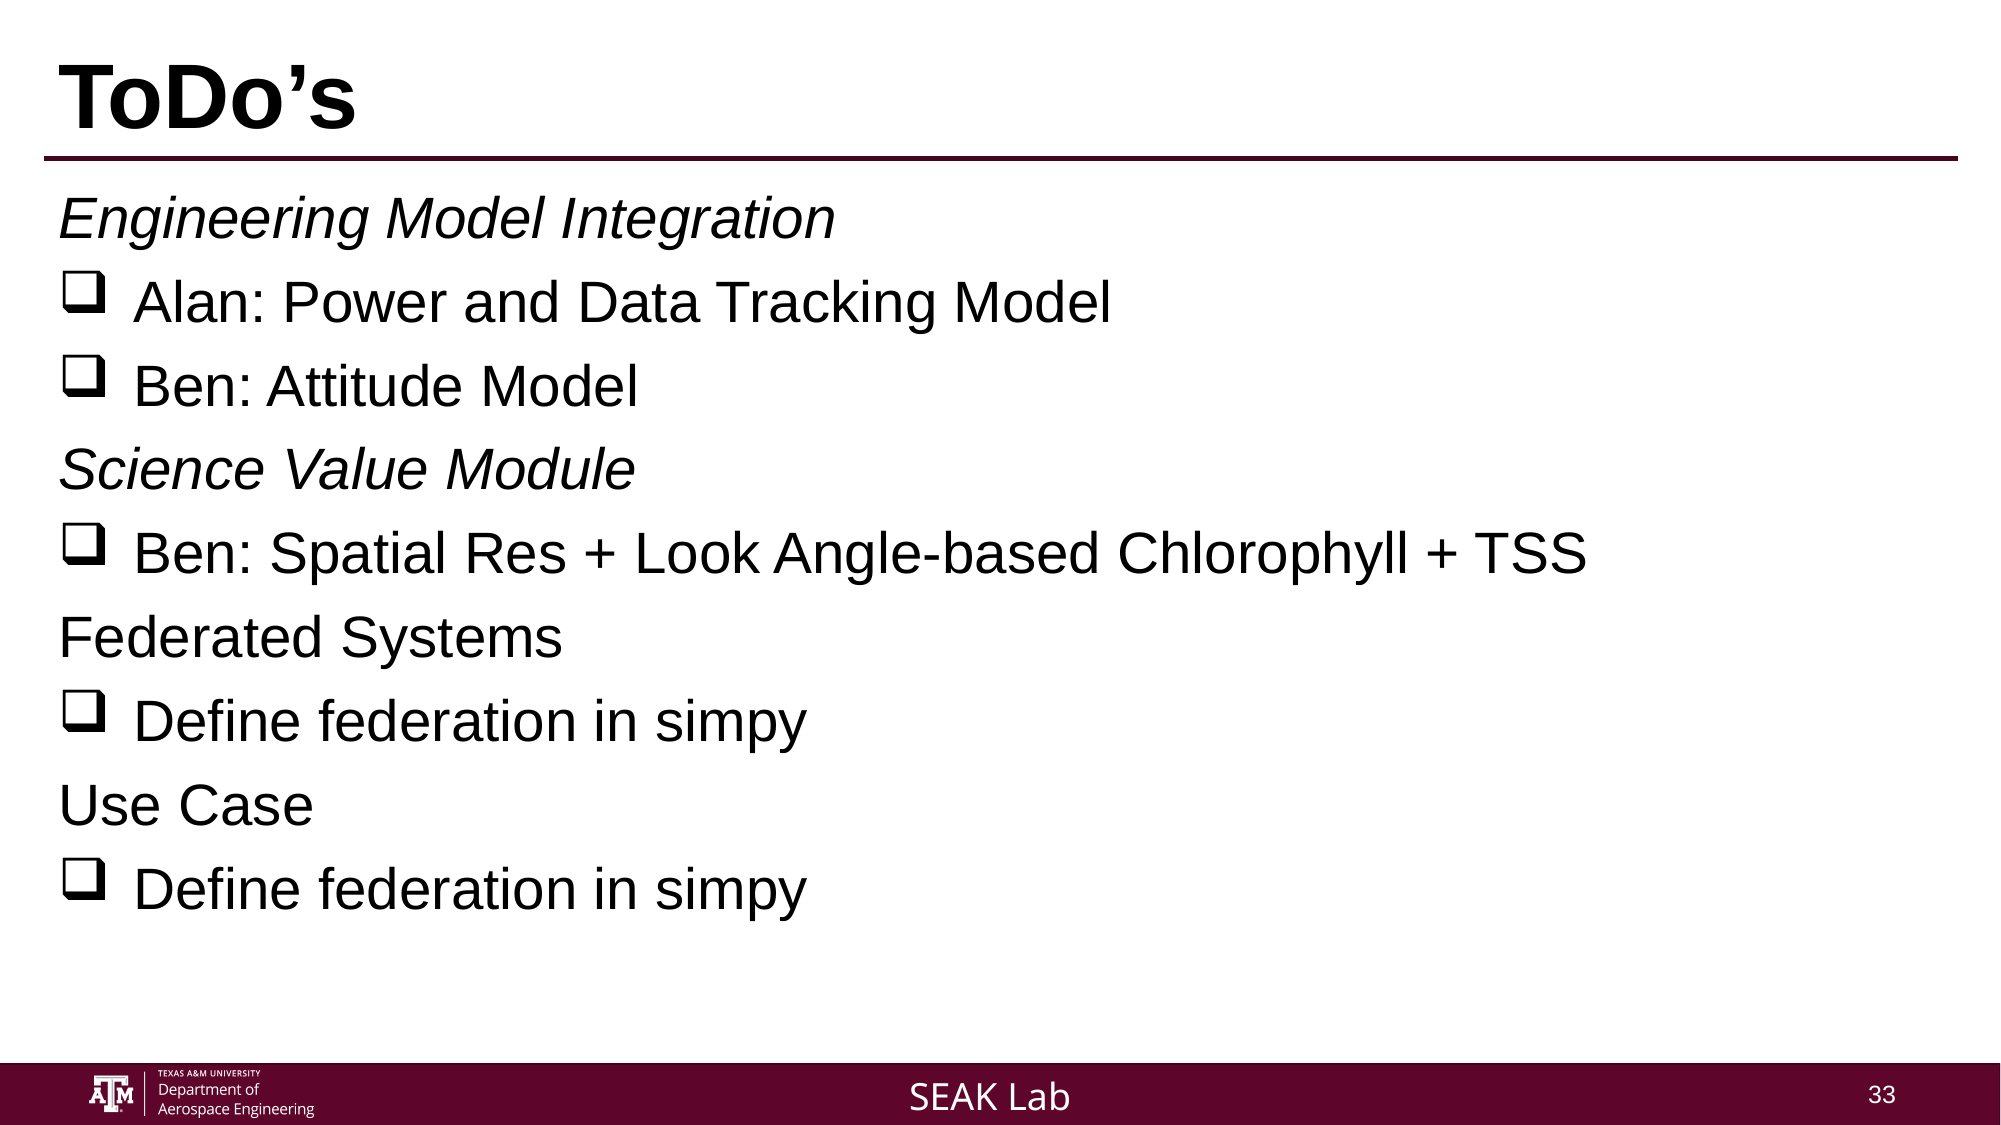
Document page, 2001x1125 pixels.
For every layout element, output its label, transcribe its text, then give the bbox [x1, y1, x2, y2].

title ToDo’s [43, 38, 1958, 159]
picture [89, 1070, 314, 1118]
list Engineering Model Integration Alan: Power and Data Tracking Model Ben: Attitude Model Science Value Module Ben: Spatial Res + Look Angle-based Chlorophyll + TSS Federated Systems Define federation in simpy Use Case Define federation in simpy [43, 180, 1958, 1034]
